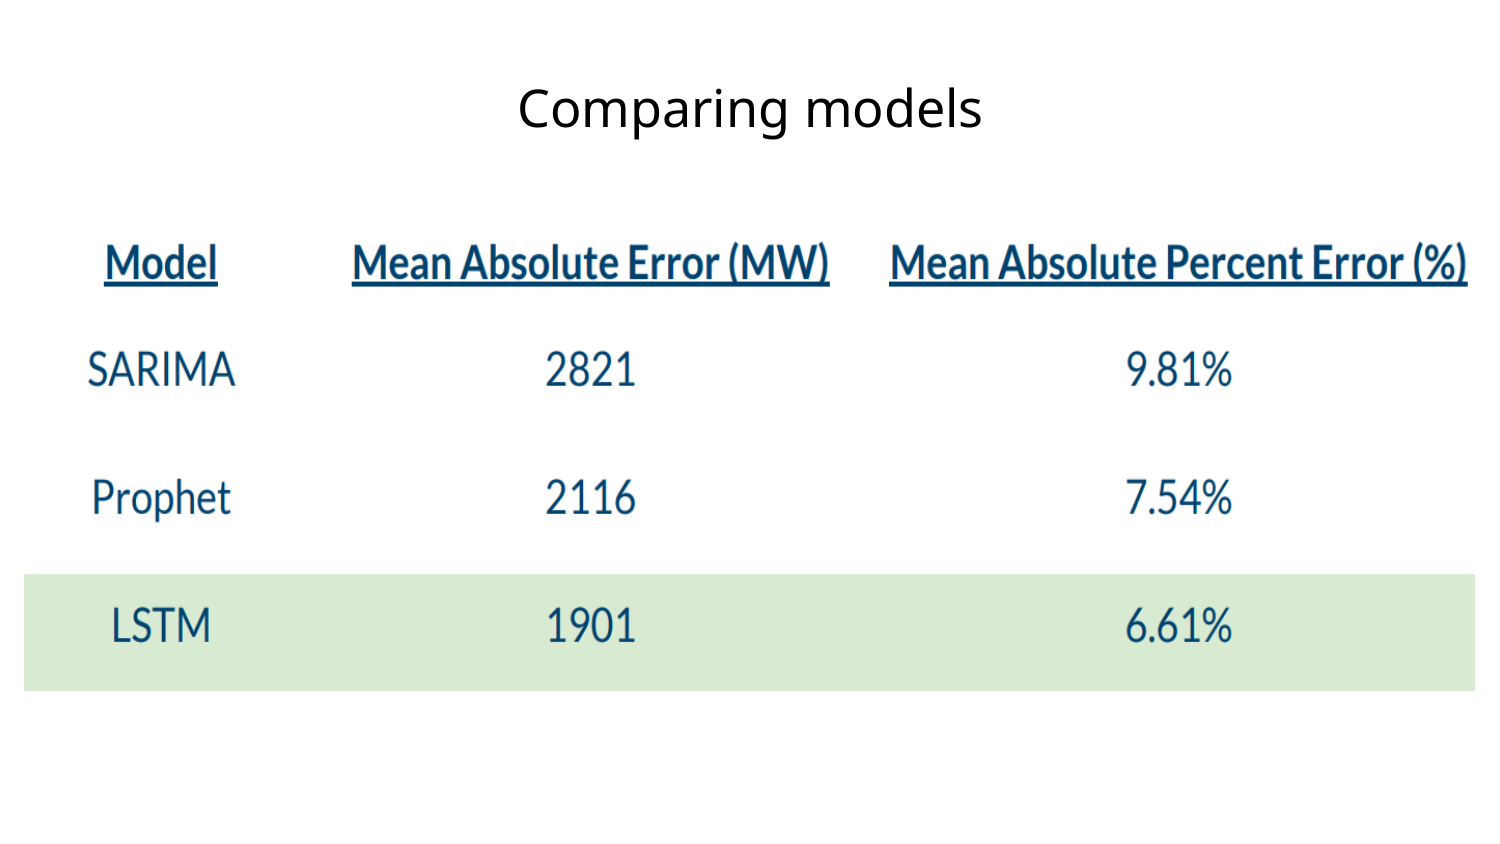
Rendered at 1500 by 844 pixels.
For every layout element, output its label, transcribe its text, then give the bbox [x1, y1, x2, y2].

title Comparing models [75, 67, 1427, 146]
picture [24, 170, 1476, 691]
